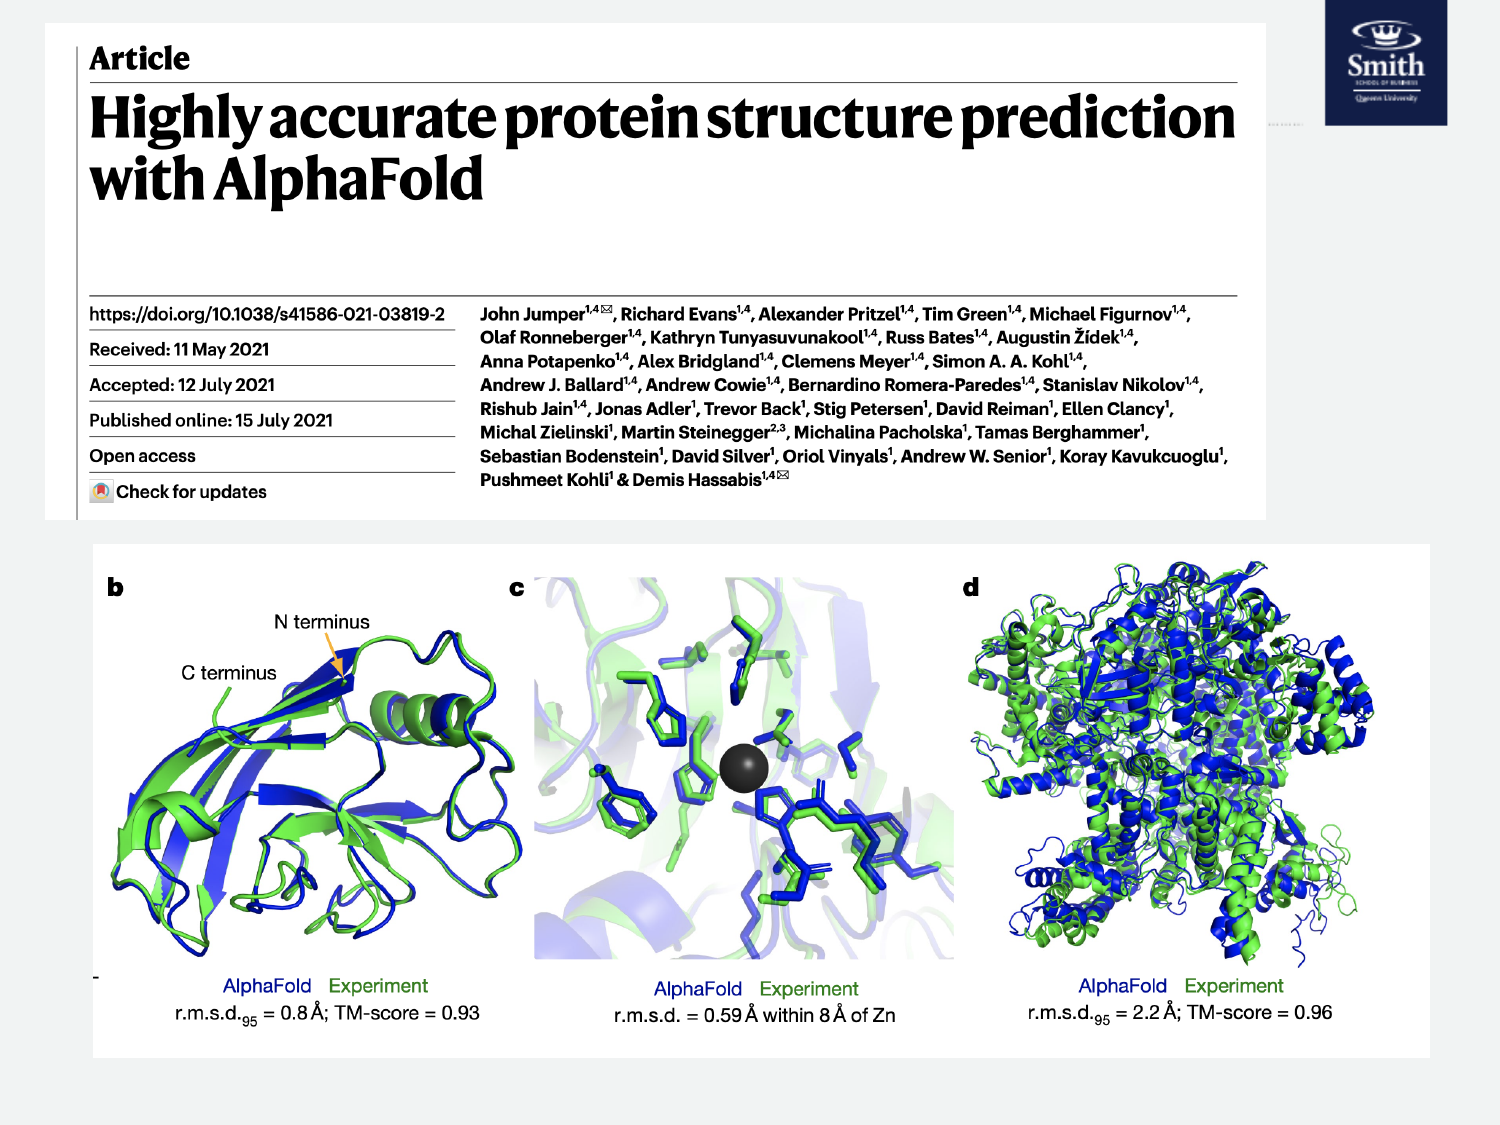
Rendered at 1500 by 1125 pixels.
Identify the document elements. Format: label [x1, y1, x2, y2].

picture [92, 544, 1430, 1058]
list [45, 23, 1267, 520]
